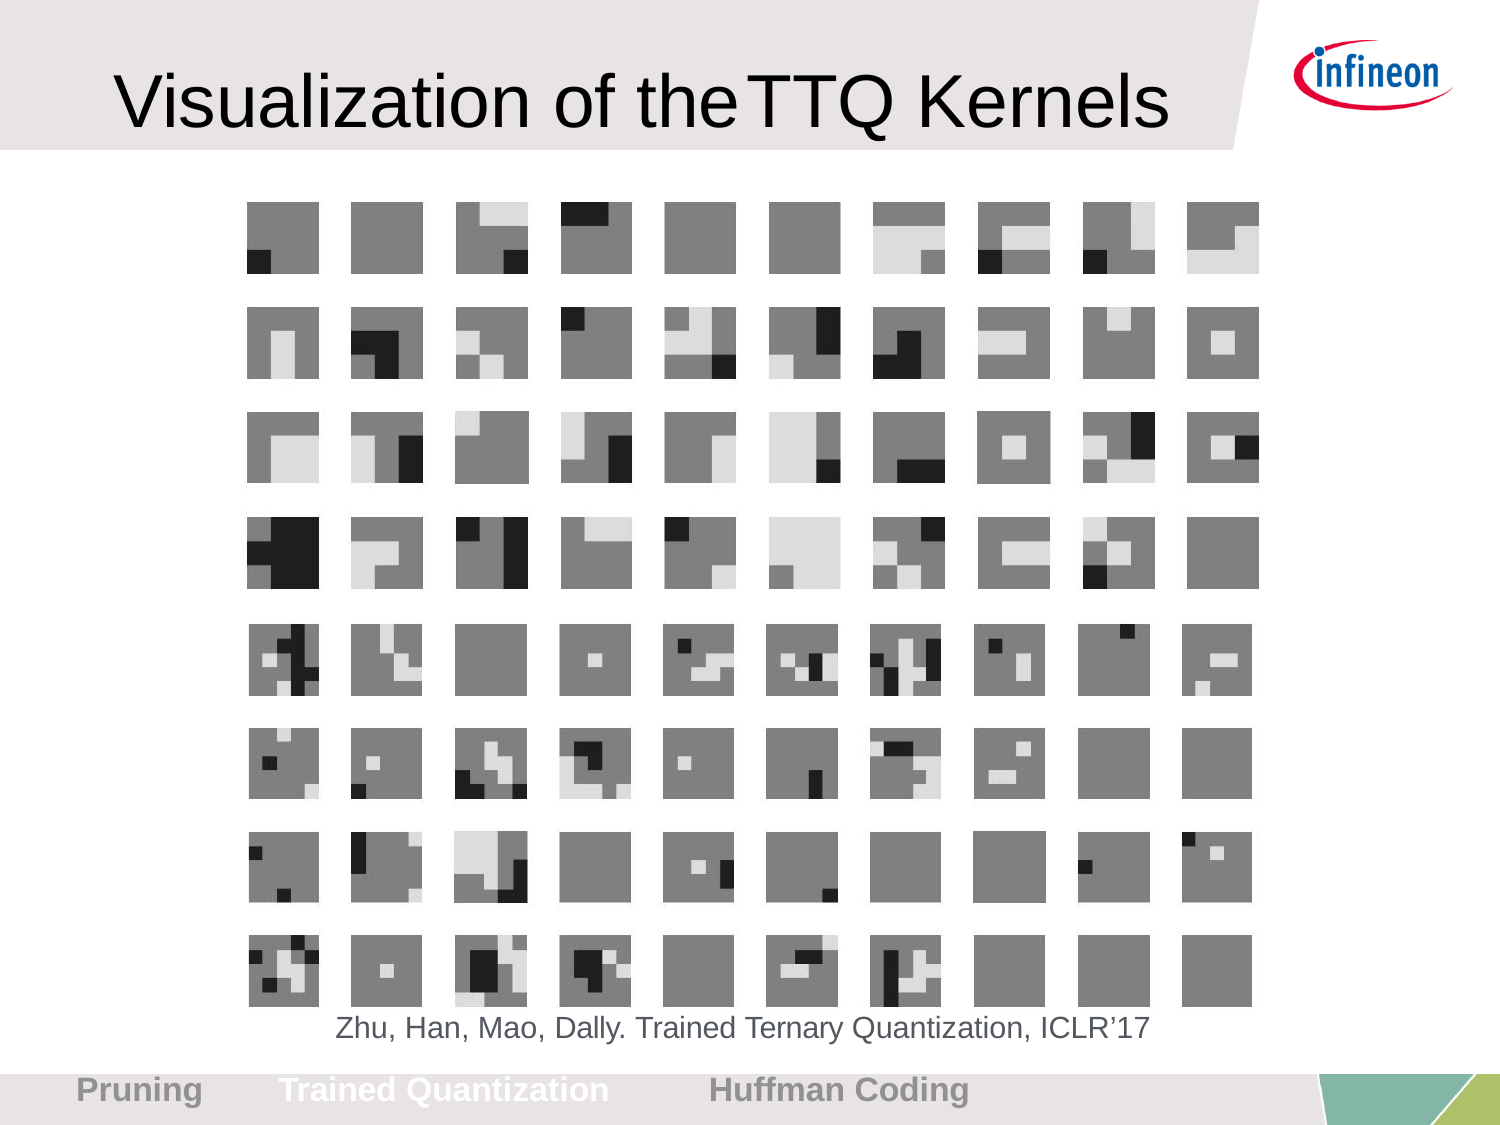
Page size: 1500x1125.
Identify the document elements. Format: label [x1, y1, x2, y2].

text_box [74, 1074, 205, 1109]
text_box [276, 1074, 613, 1109]
text_box [707, 1074, 973, 1109]
picture [0, 1074, 1500, 1125]
picture [0, 0, 1500, 150]
text_box [248, 622, 1258, 1045]
title [112, 0, 1211, 143]
text_box [244, 200, 1261, 592]
